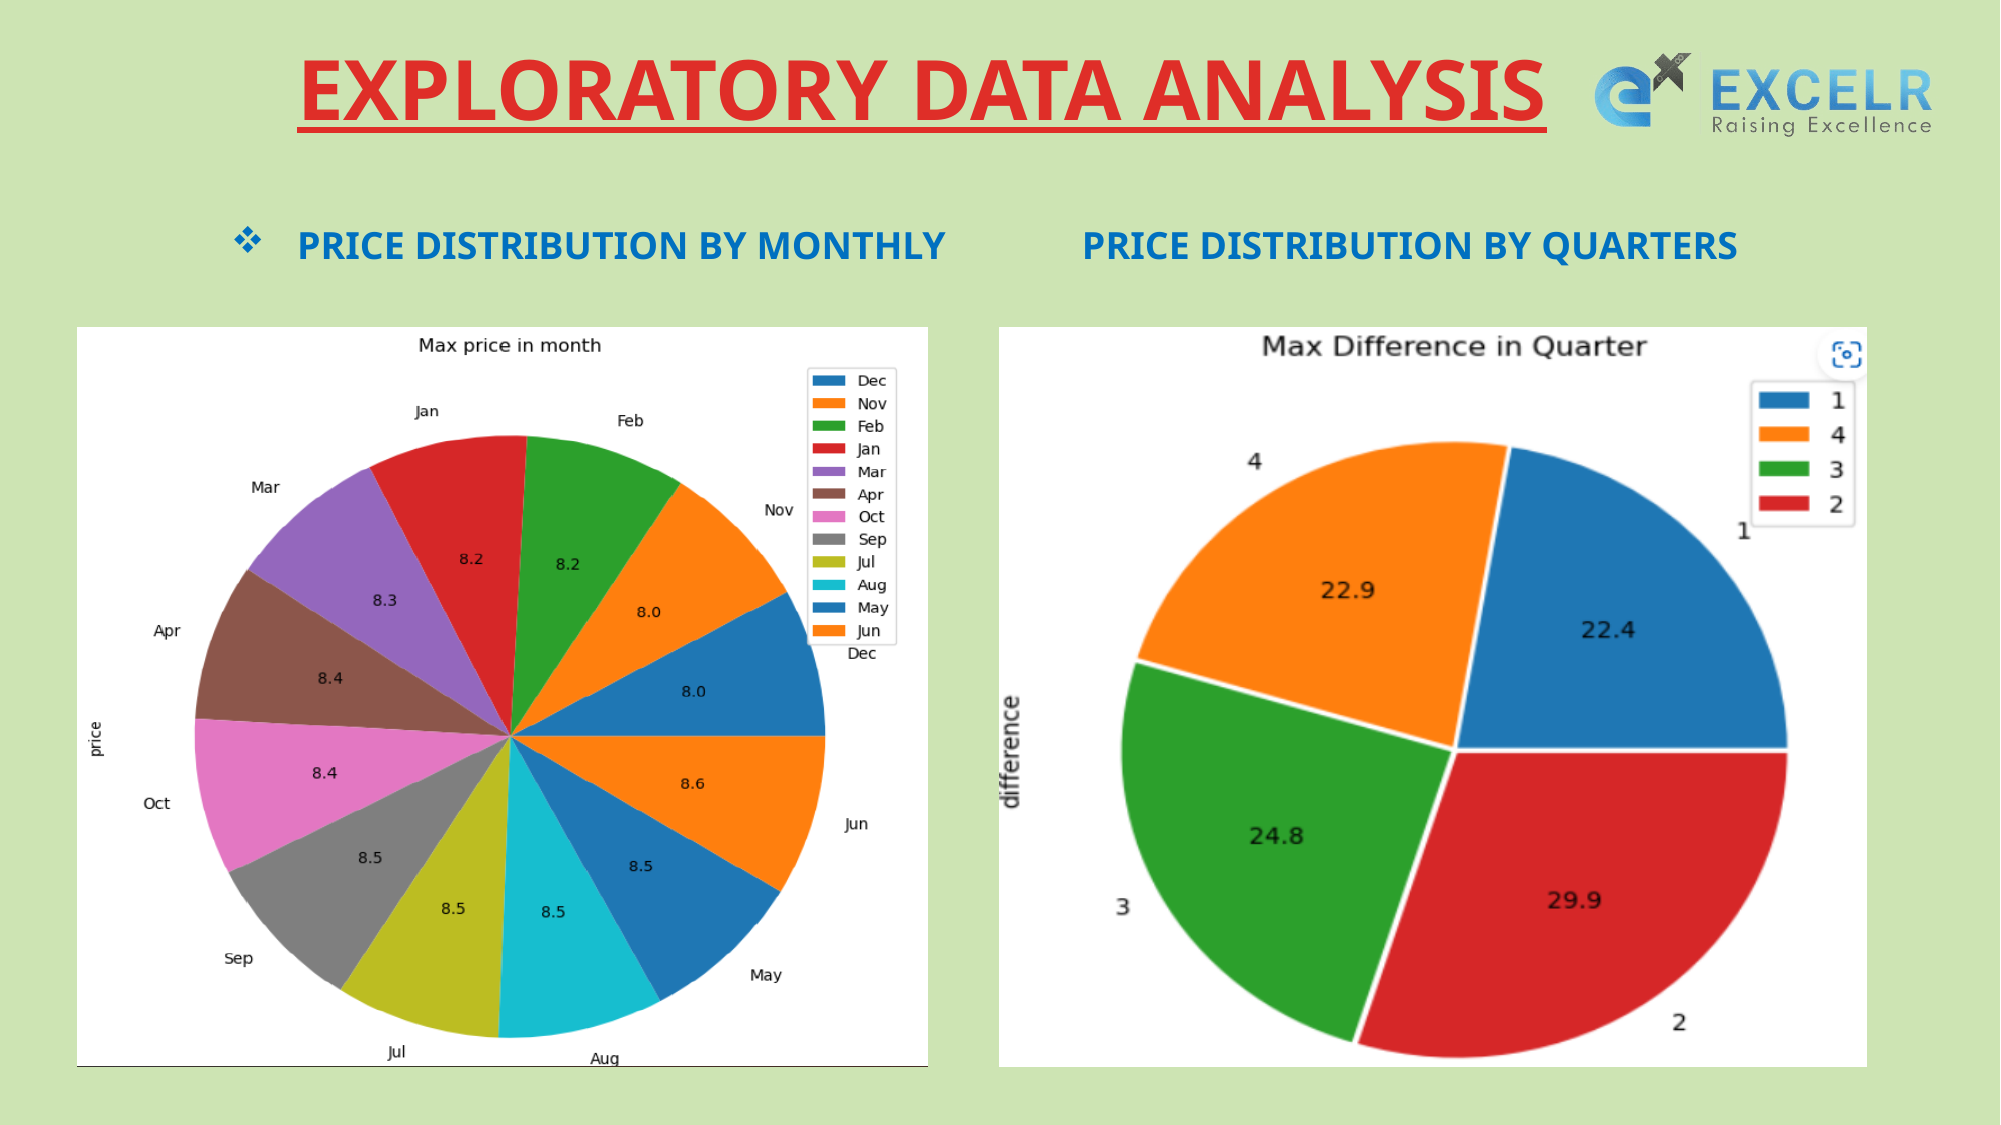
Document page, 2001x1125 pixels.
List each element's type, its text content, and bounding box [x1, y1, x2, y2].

picture [999, 327, 1867, 1067]
title EXPLORATORY DATA ANALYSIS [150, 32, 1563, 156]
picture [1589, 43, 1954, 145]
picture [77, 327, 928, 1067]
text_box PRICE DISTRIBUTION BY MONTHLY PRICE DISTRIBUTION BY QUARTERS [216, 214, 1816, 275]
